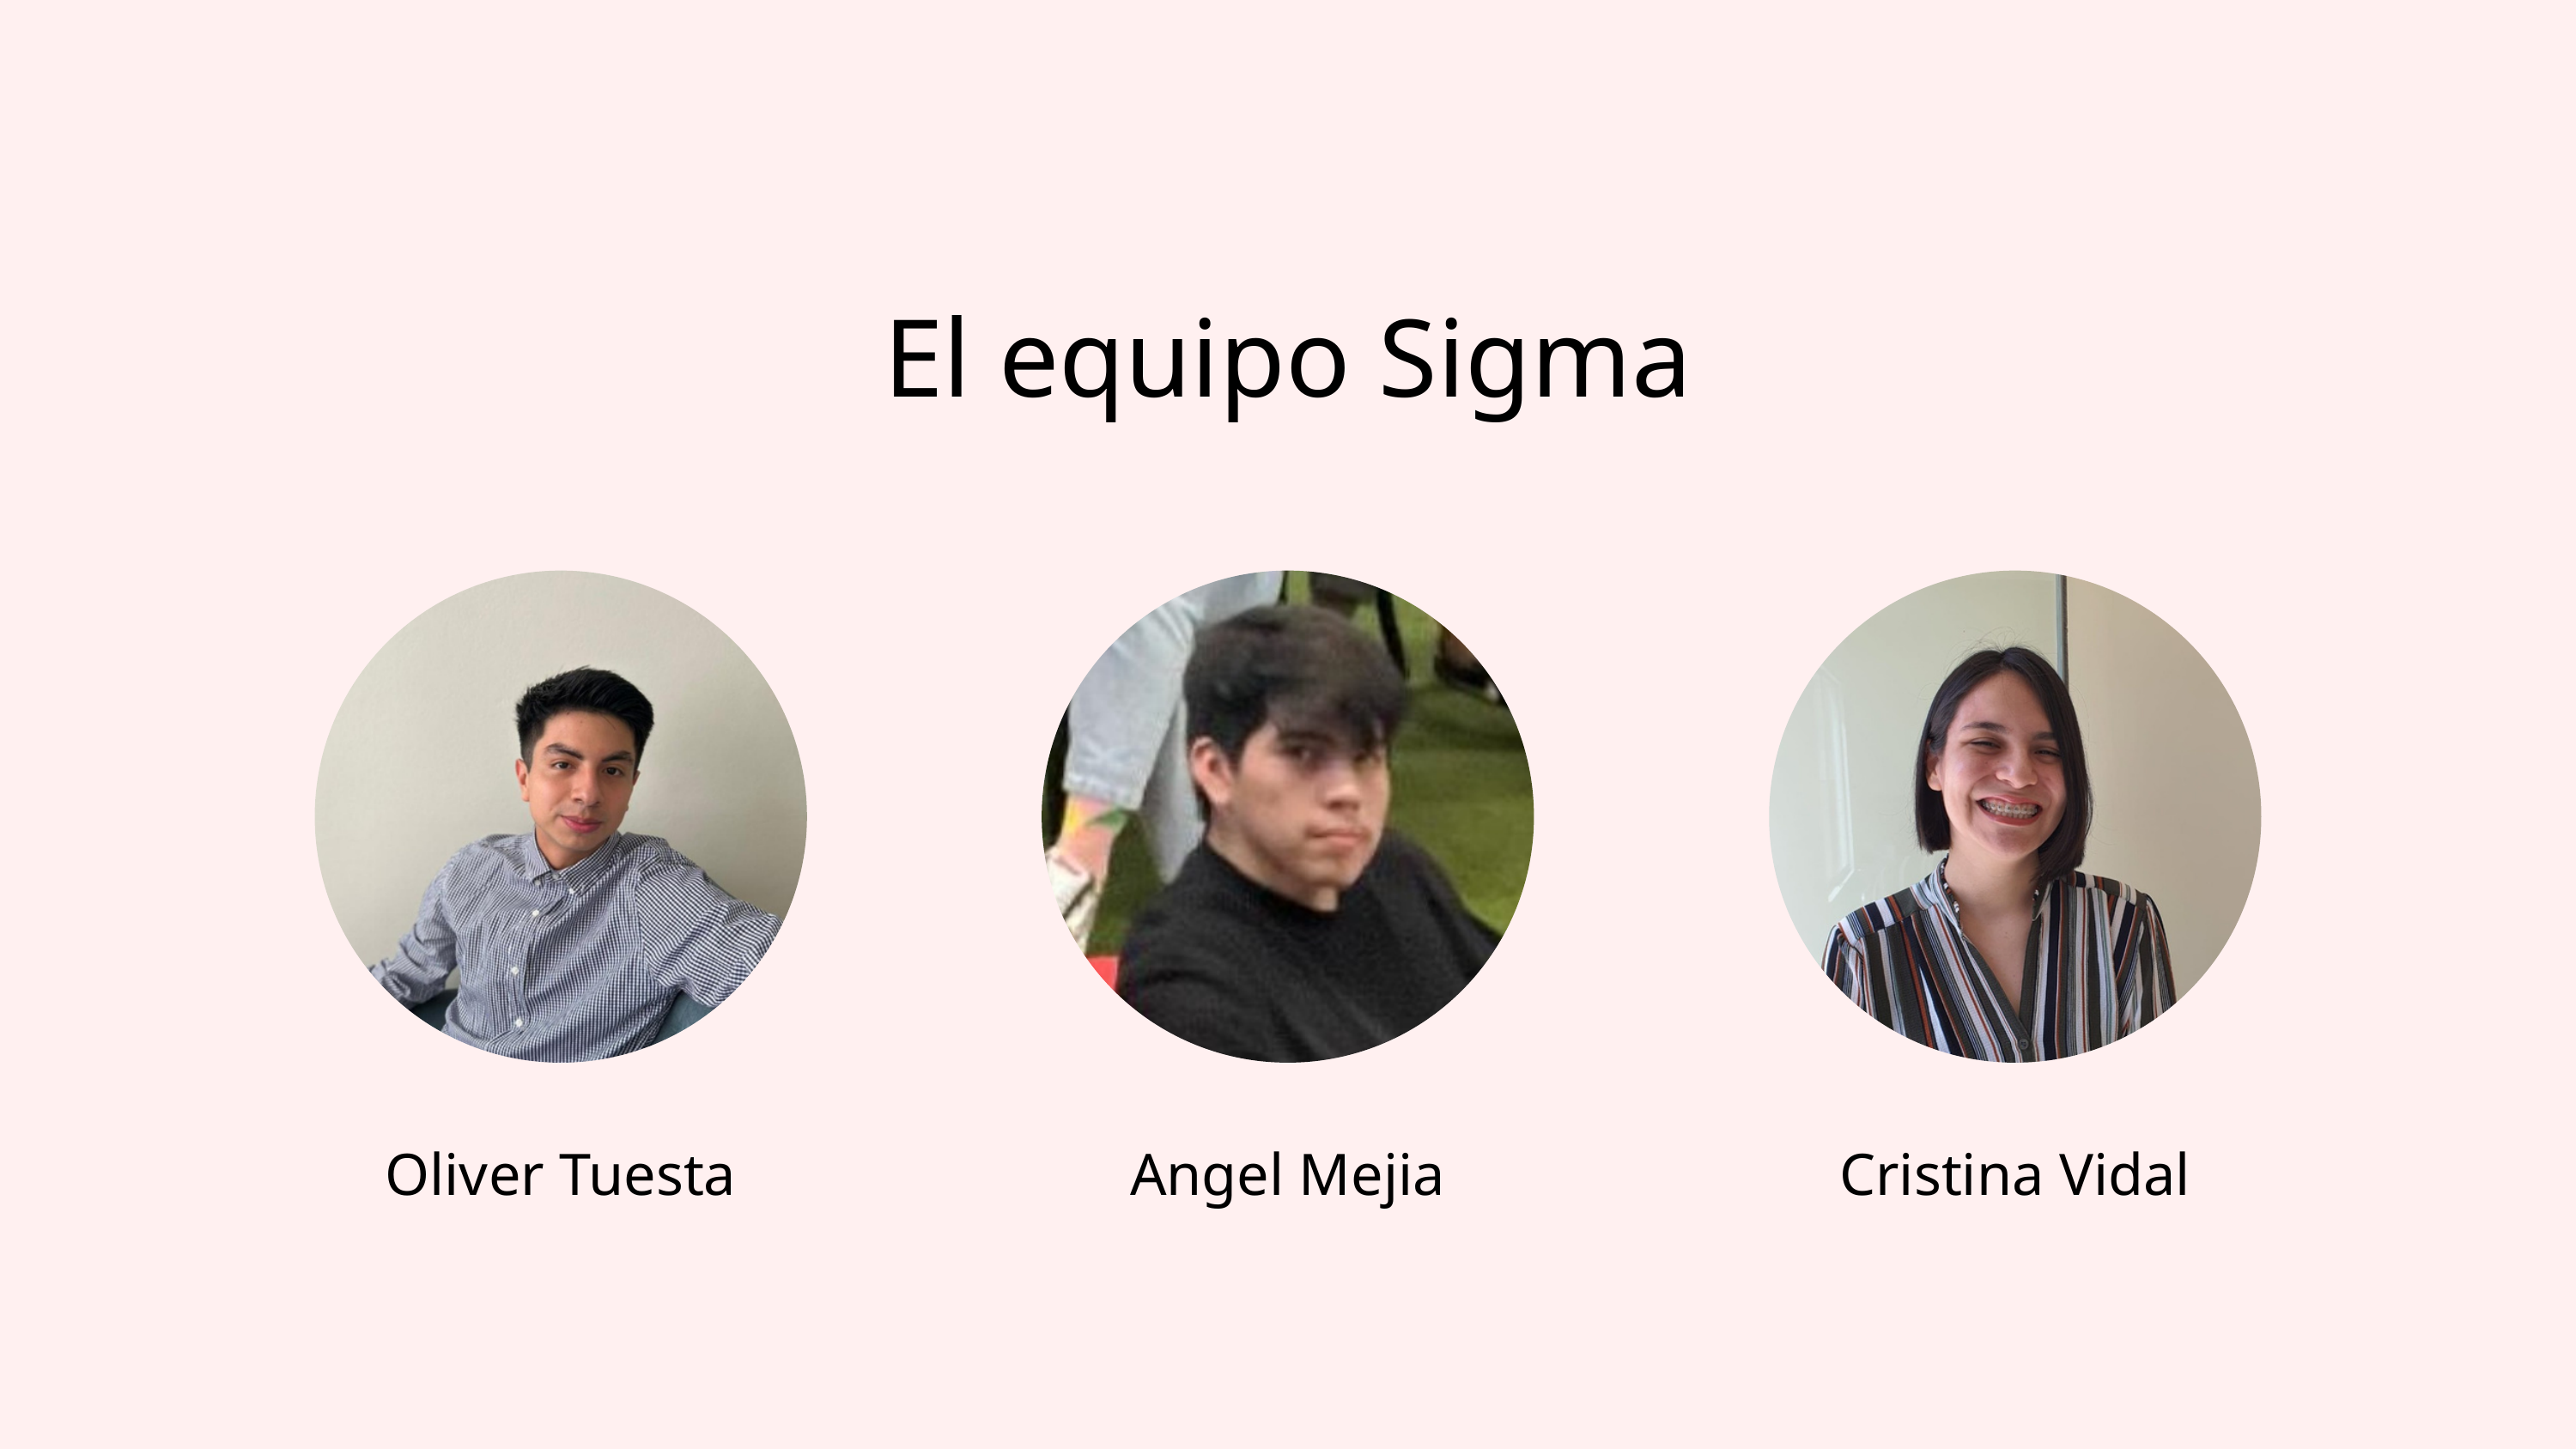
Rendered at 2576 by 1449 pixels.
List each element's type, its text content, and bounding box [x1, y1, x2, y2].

text_box Cristina Vidal [1838, 1126, 2192, 1208]
text_box Oliver Tuesta [384, 1126, 738, 1208]
text_box El equipo Sigma [144, 292, 2432, 418]
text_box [314, 570, 808, 1064]
text_box Angel Mejia [1111, 1126, 1465, 1208]
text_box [1041, 570, 1534, 1064]
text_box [1768, 570, 2262, 1064]
